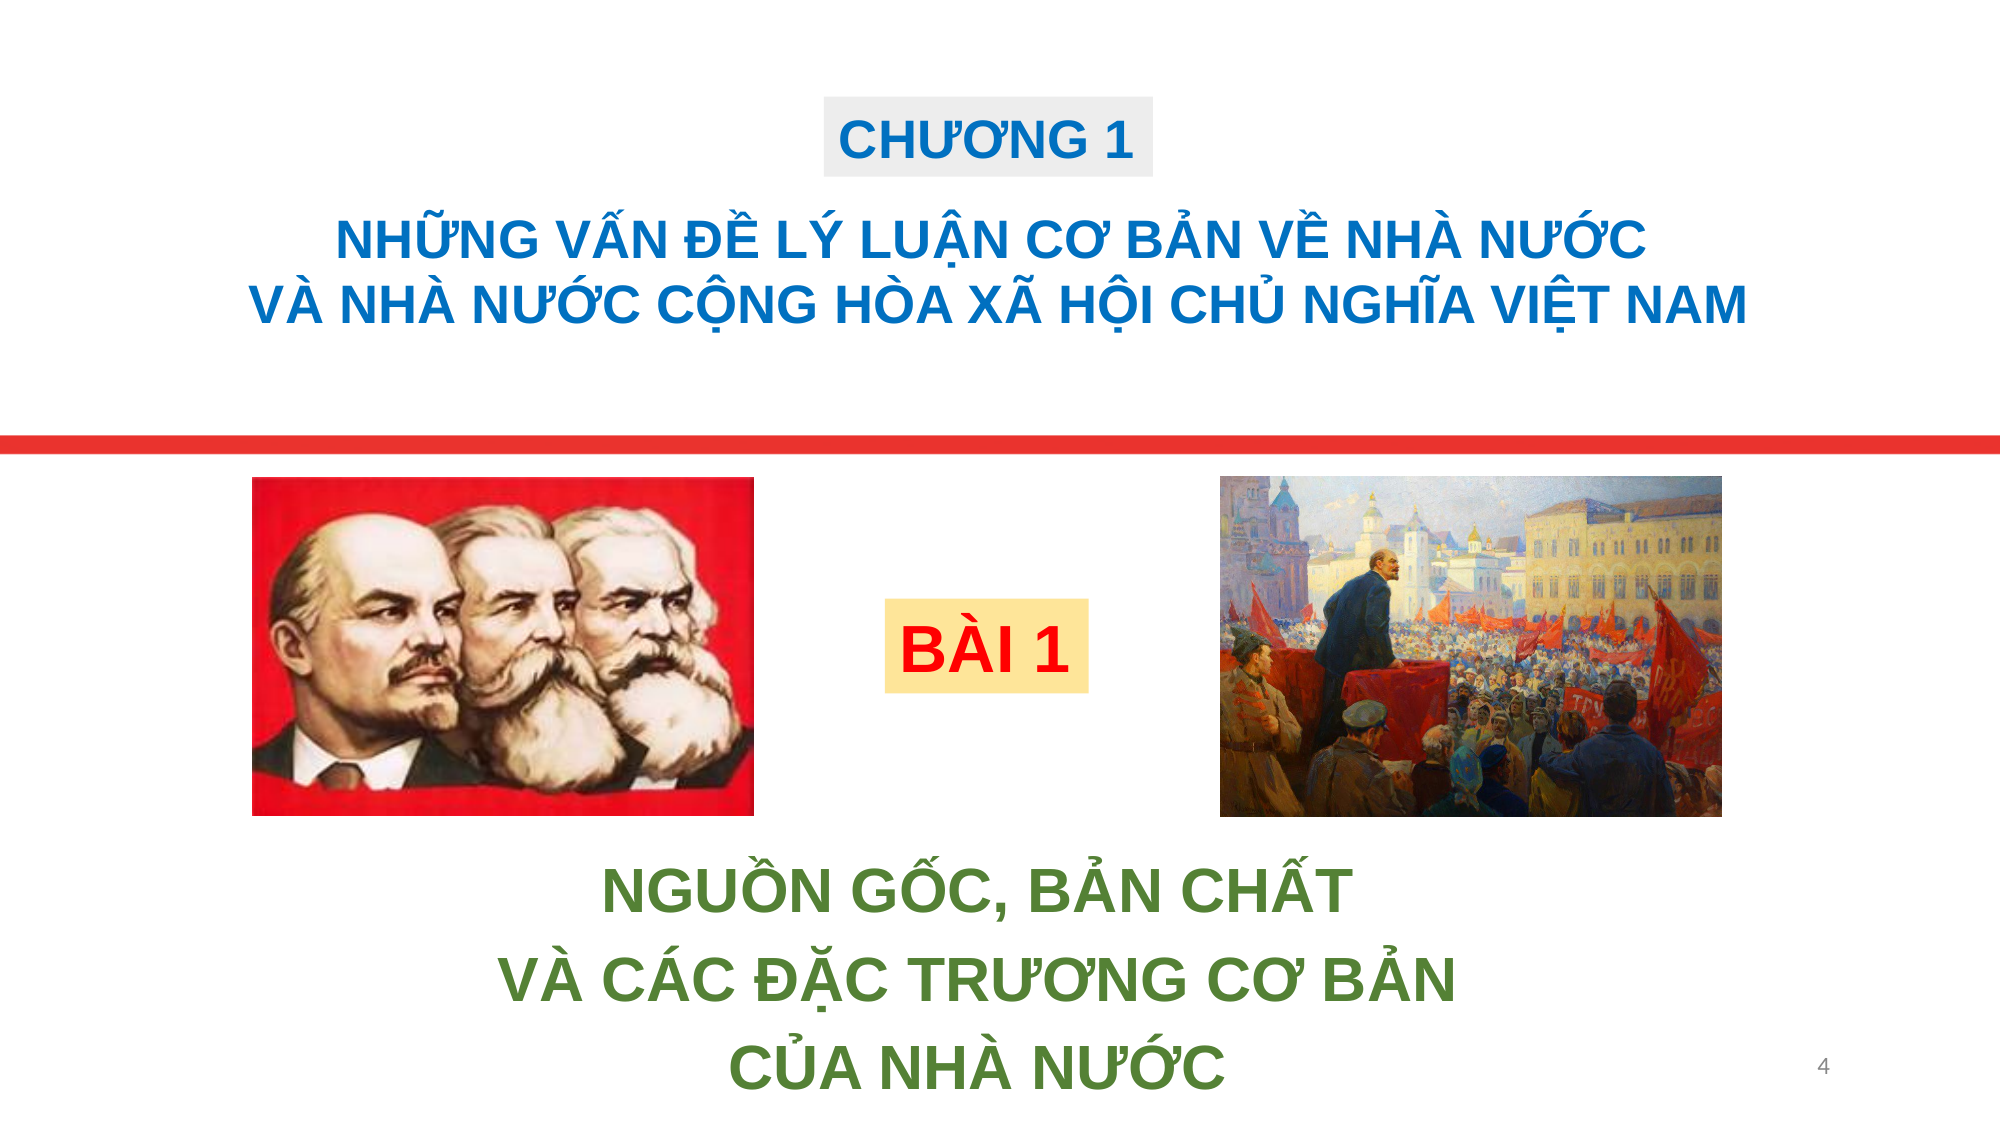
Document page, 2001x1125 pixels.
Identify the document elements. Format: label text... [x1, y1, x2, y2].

slide_number ‹#› [1395, 1034, 1846, 1095]
text_box NGUỒN GỐC, BẢN CHẤT VÀ CÁC ĐẶC TRƯƠNG CƠ BẢN CỦA NHÀ NƯỚC [154, 925, 1819, 1111]
picture [0, 0, 2000, 914]
